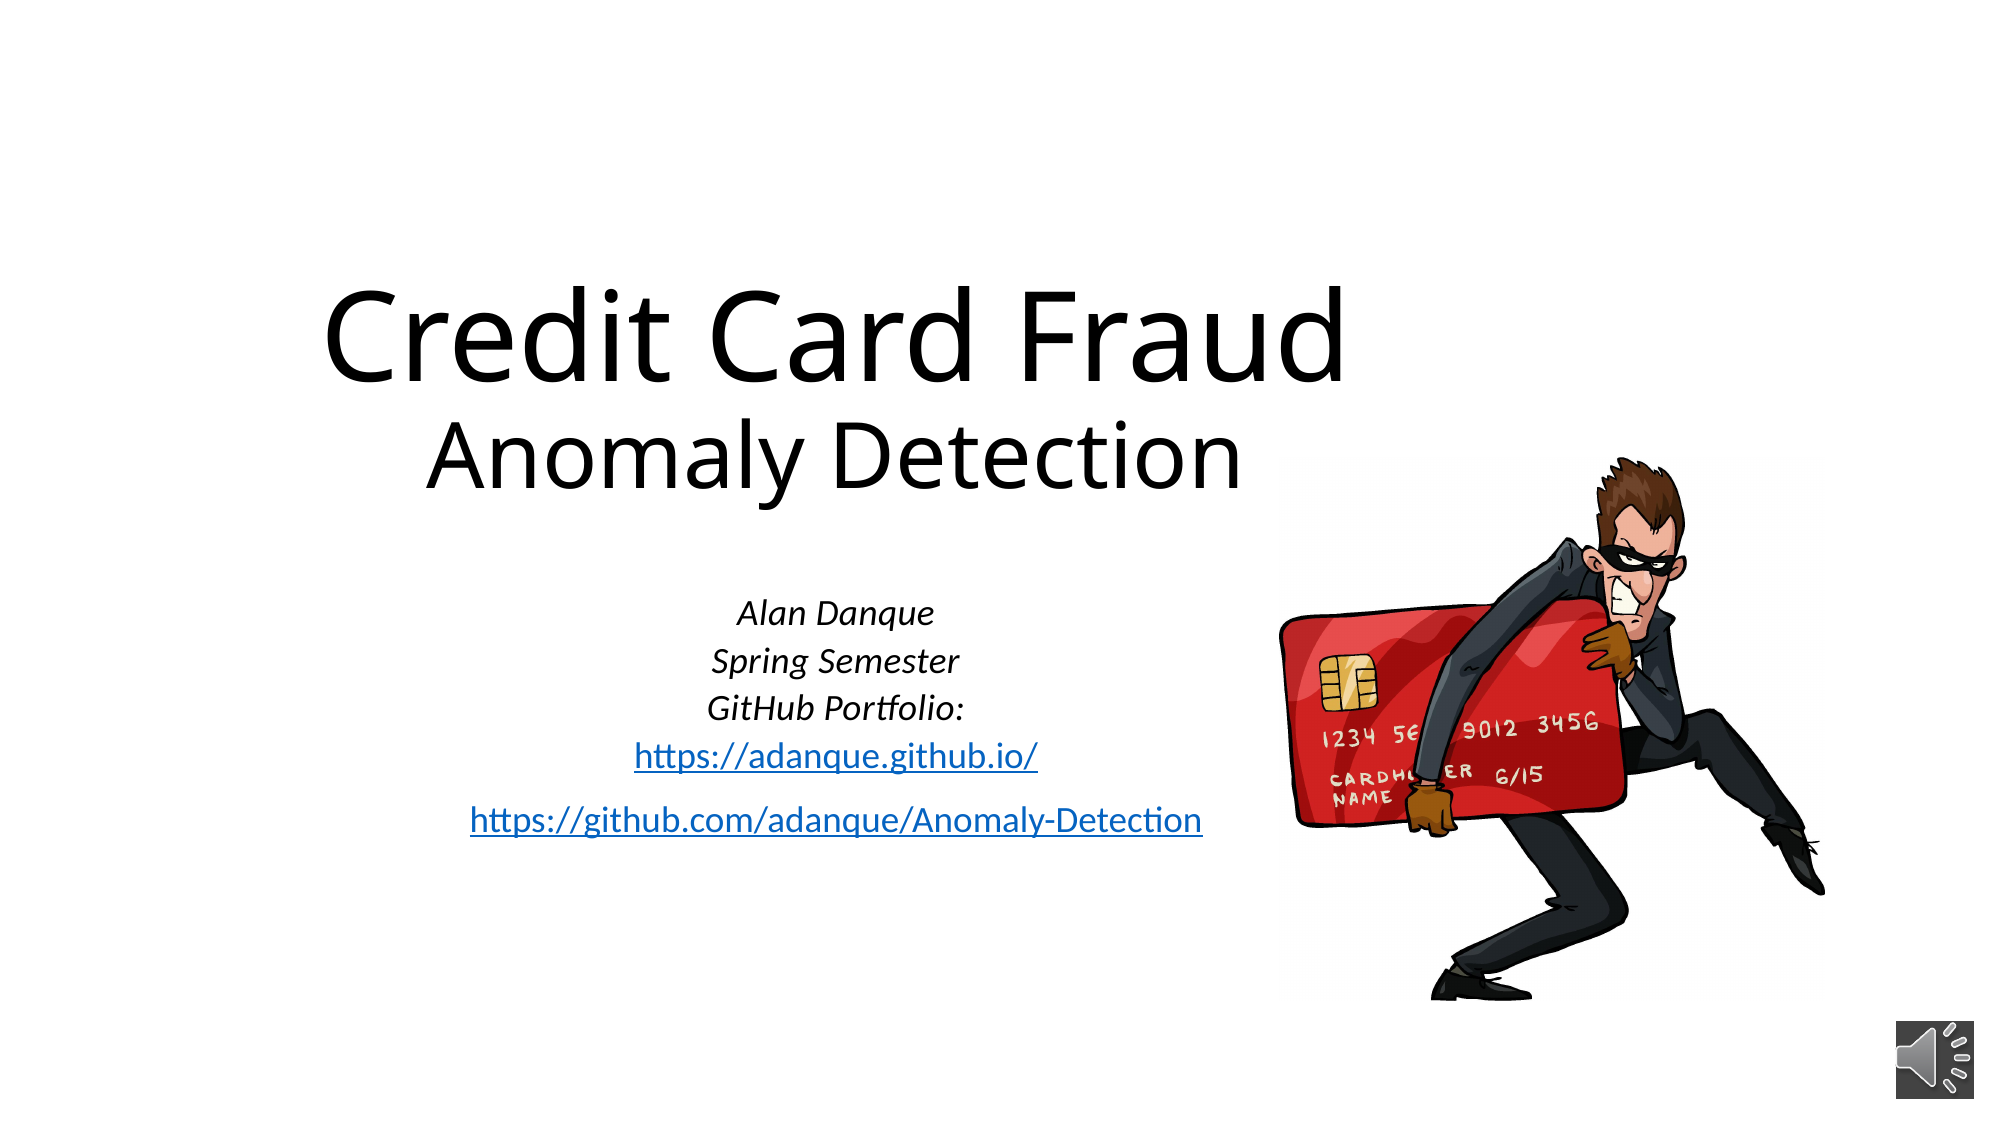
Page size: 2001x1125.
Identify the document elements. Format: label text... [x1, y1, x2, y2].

picture [1894, 1019, 1975, 1100]
text_box Alan Danque Spring Semester GitHub Portfolio: https://adanque.github.io/ https://github.com/adanque/Anomaly-Detection [86, 577, 1279, 850]
text_box Credit Card Fraud Anomaly Detection [86, 123, 1587, 516]
picture [1279, 457, 1825, 1002]
